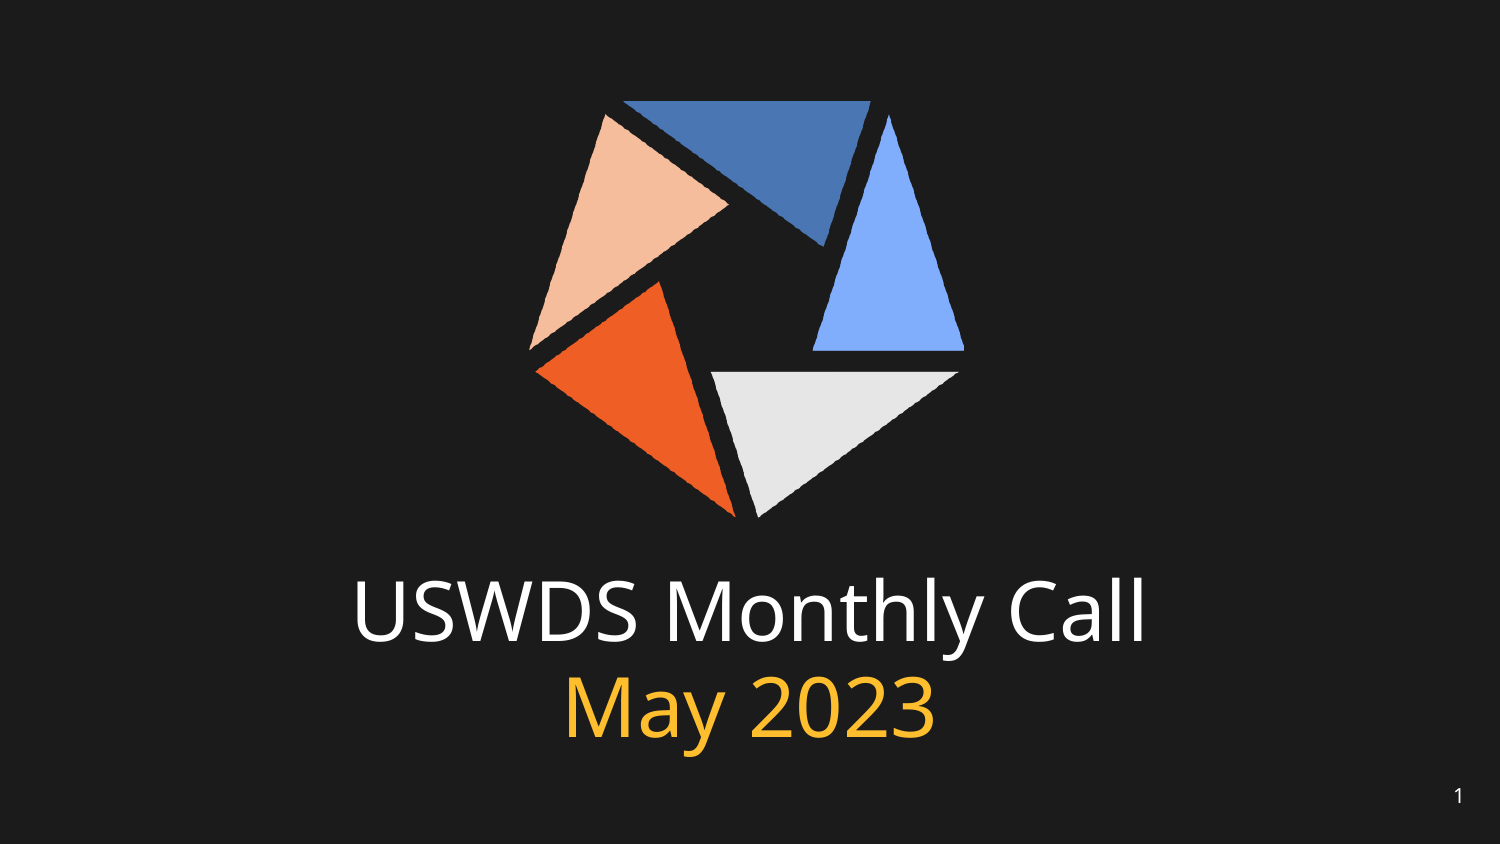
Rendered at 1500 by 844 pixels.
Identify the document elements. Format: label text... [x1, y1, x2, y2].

picture [529, 101, 965, 518]
subtitle May 2023 [51, 639, 1449, 770]
title USWDS Monthly Call [51, 543, 1449, 639]
slide_number 1 [1389, 764, 1480, 830]
